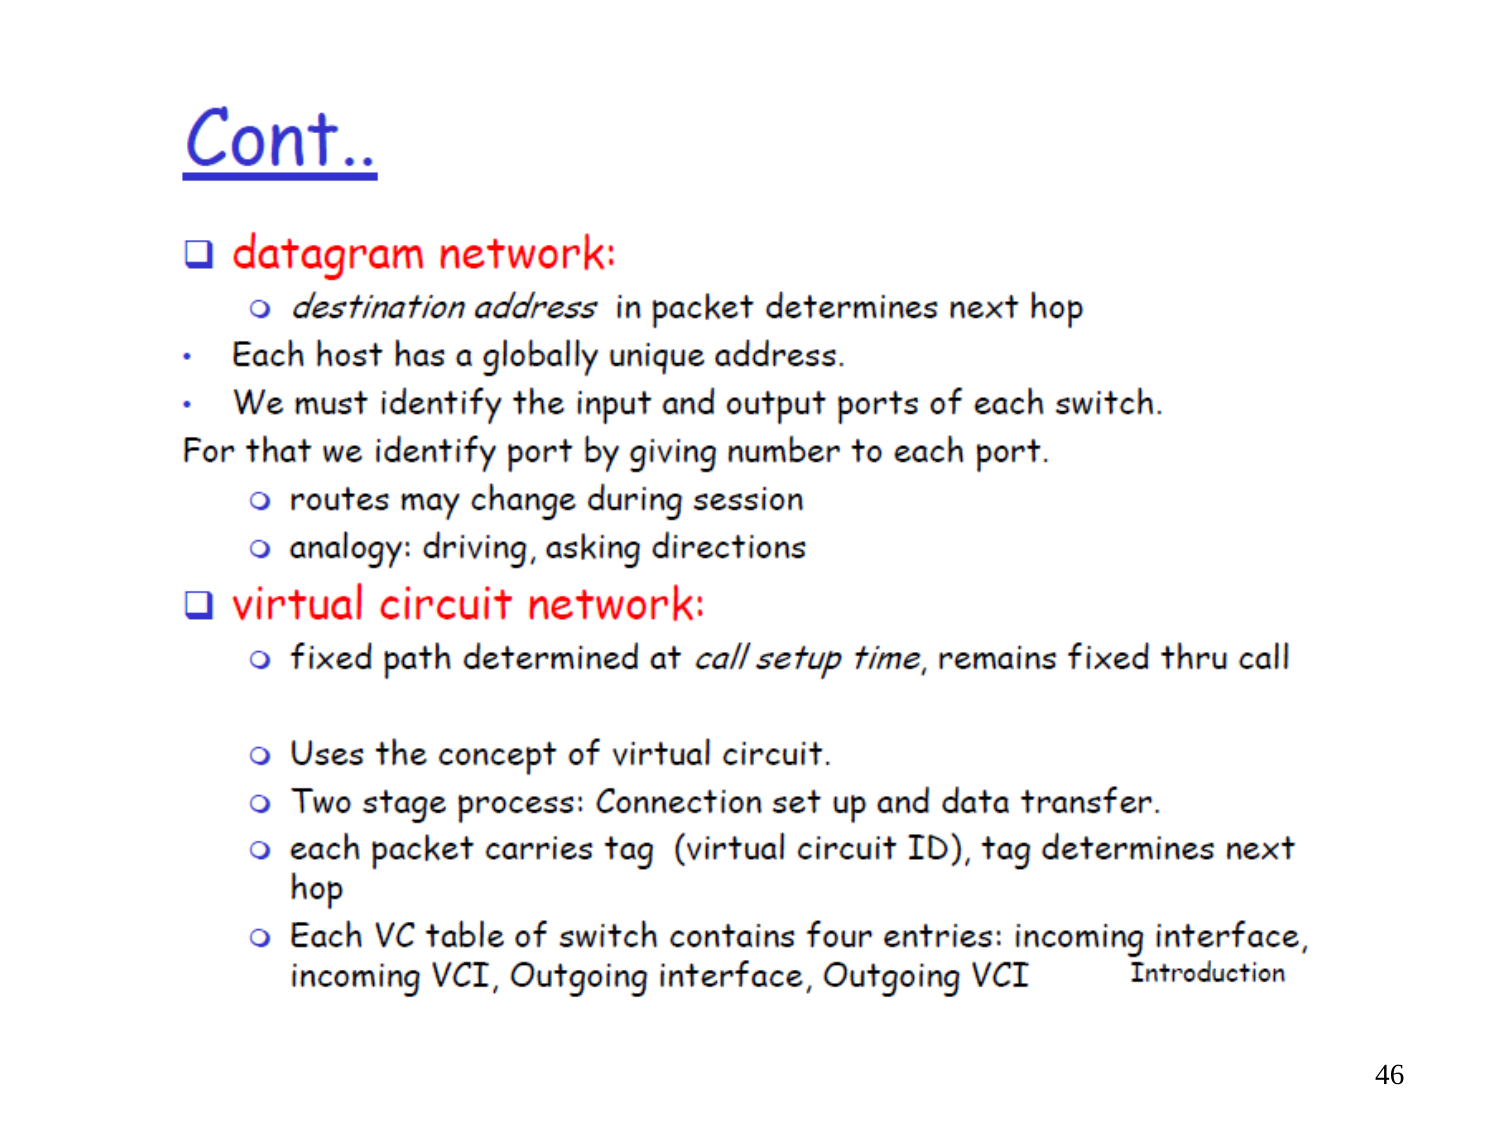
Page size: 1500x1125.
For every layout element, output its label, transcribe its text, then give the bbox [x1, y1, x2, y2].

picture [138, 95, 1322, 1008]
text_box 46 [1317, 1048, 1420, 1124]
